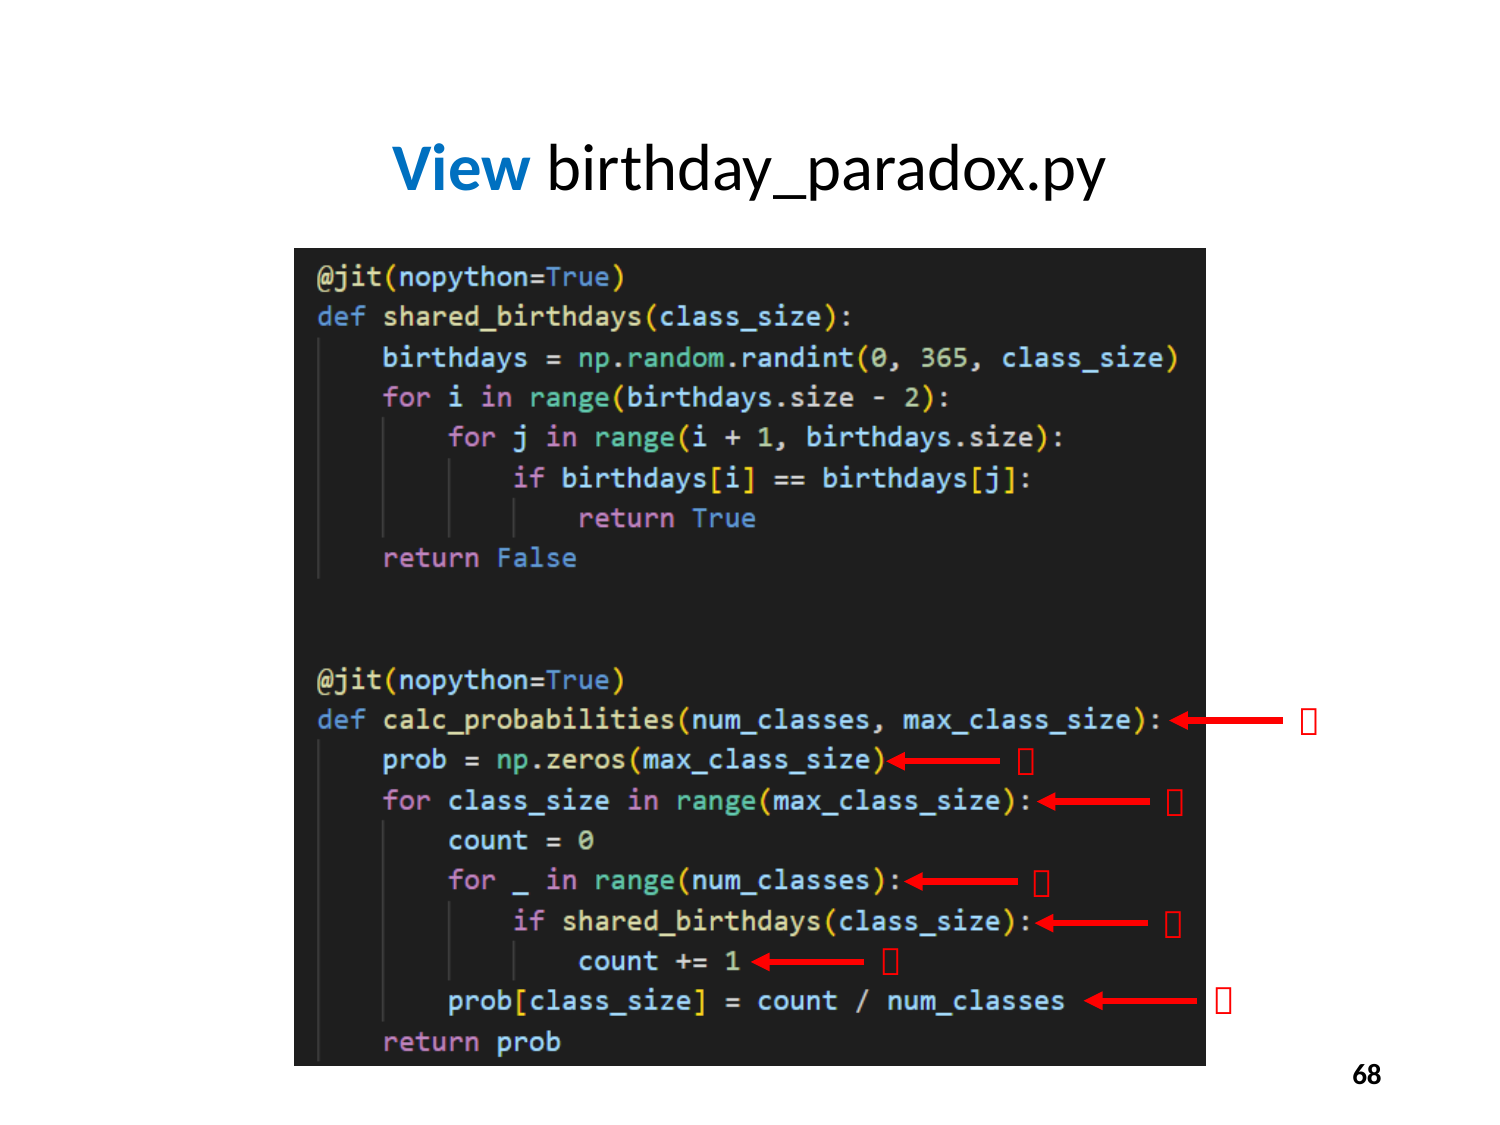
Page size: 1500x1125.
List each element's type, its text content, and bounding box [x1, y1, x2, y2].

picture [294, 248, 1206, 1066]
title View birthday_paradox.py [103, 59, 1397, 278]
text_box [886, 730, 1063, 792]
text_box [750, 930, 928, 992]
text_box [1036, 771, 1212, 832]
slide_number 68 [1059, 1042, 1397, 1103]
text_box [1169, 690, 1346, 751]
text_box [903, 853, 1079, 914]
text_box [1083, 969, 1261, 1031]
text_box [1034, 893, 1210, 954]
